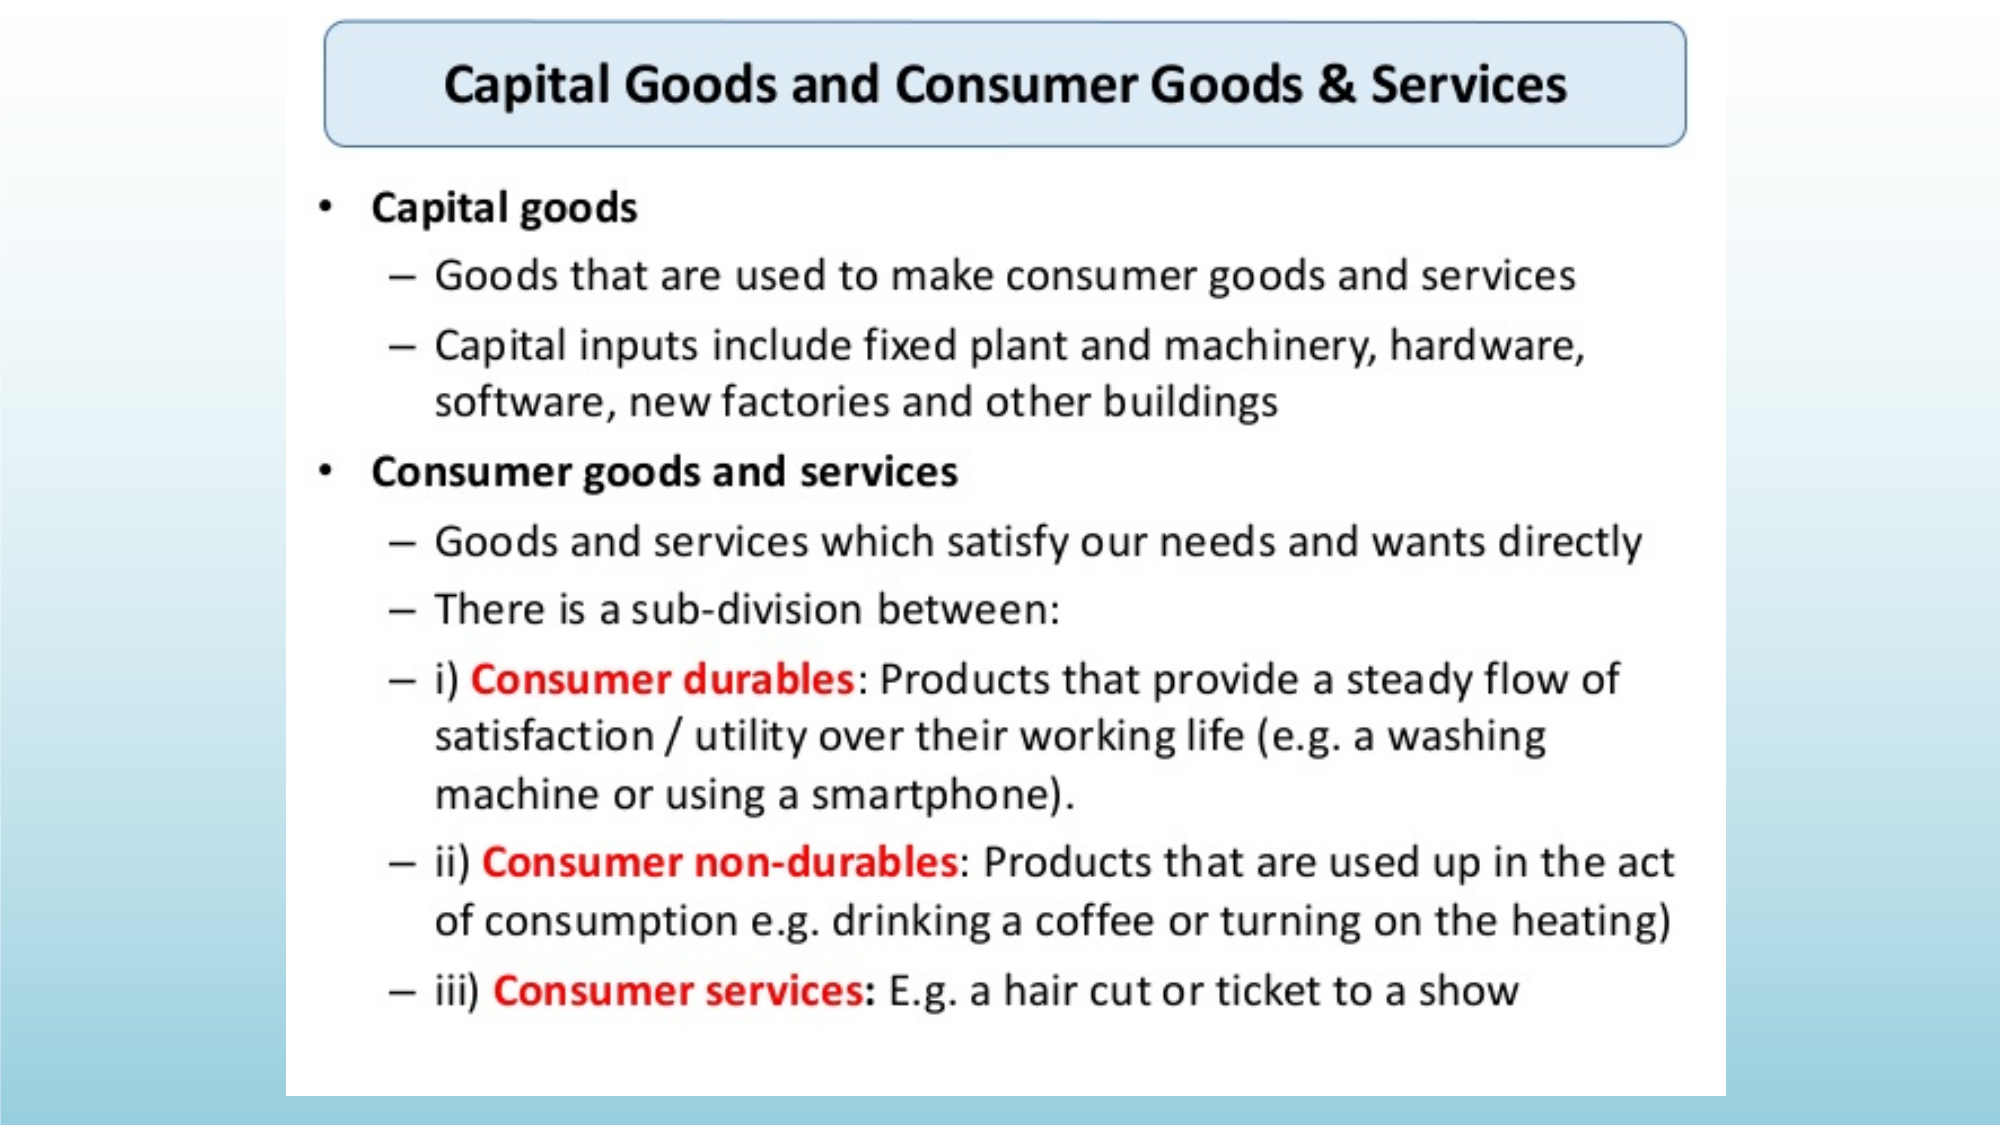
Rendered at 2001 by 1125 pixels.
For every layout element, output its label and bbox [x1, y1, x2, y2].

picture [286, 14, 1726, 1096]
